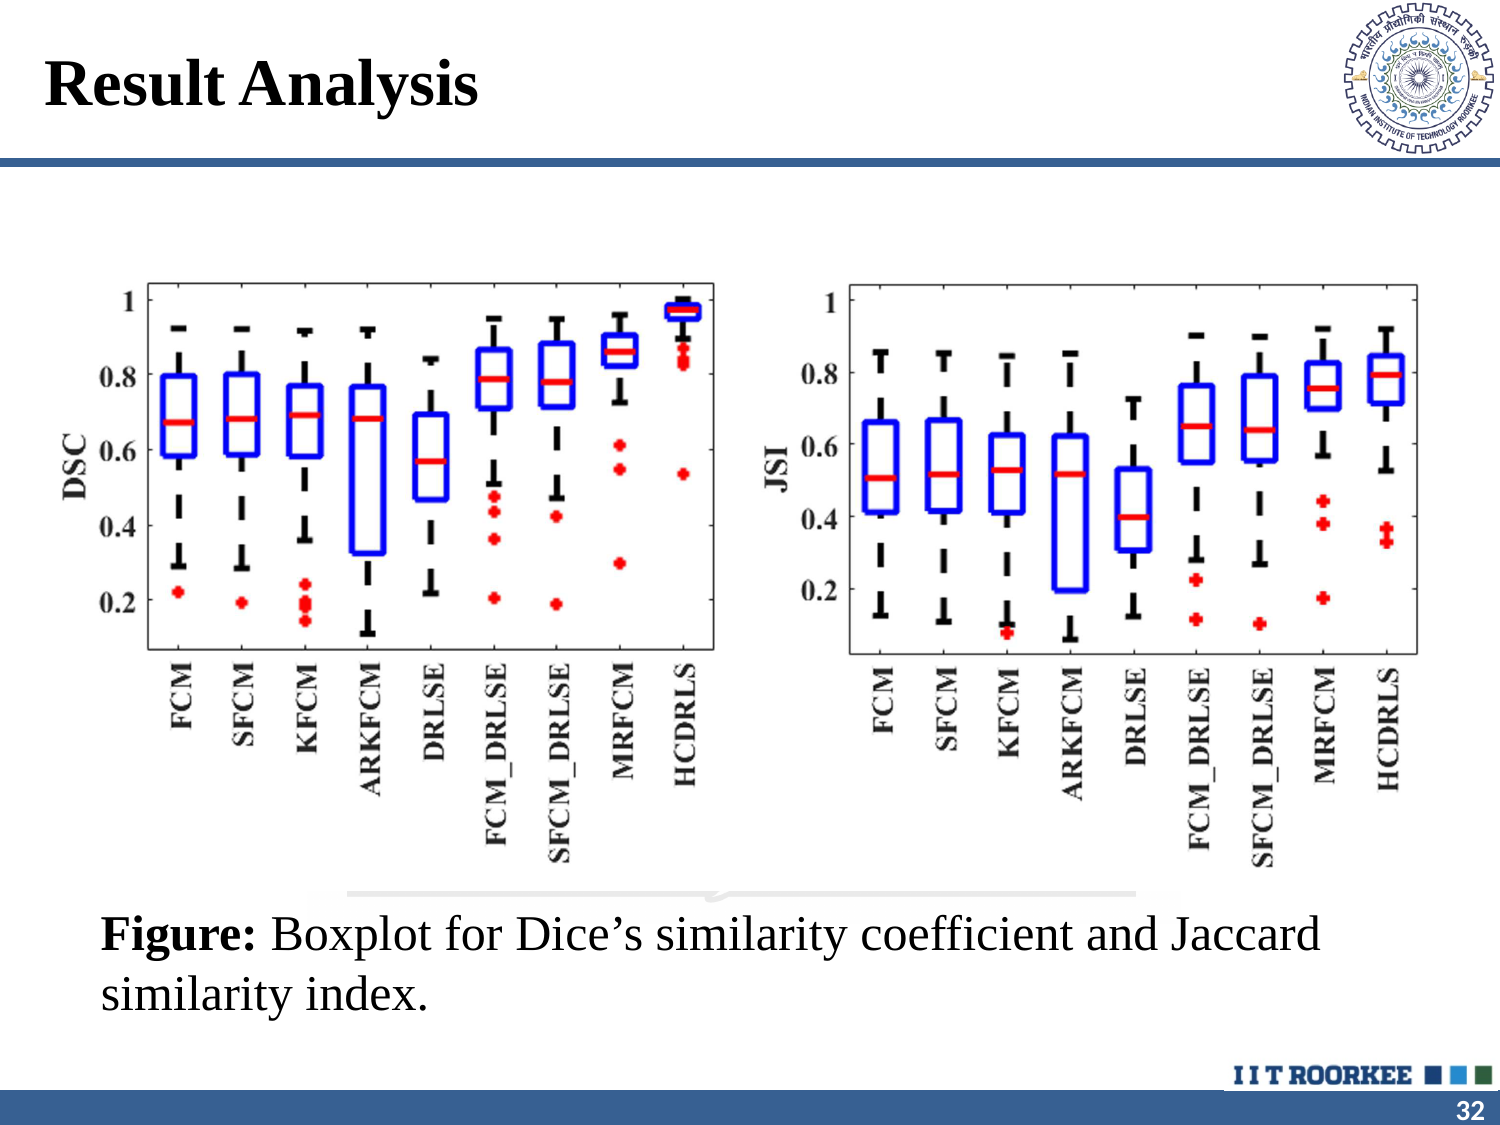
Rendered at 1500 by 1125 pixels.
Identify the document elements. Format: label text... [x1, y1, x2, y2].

picture [1339, 0, 1500, 158]
picture [41, 267, 1428, 891]
title Result Analysis [29, 33, 1185, 125]
picture [1224, 1057, 1498, 1091]
list Figure: Boxplot for Dice’s similarity coefficient and Jaccard similarity index. [29, 192, 1468, 1050]
